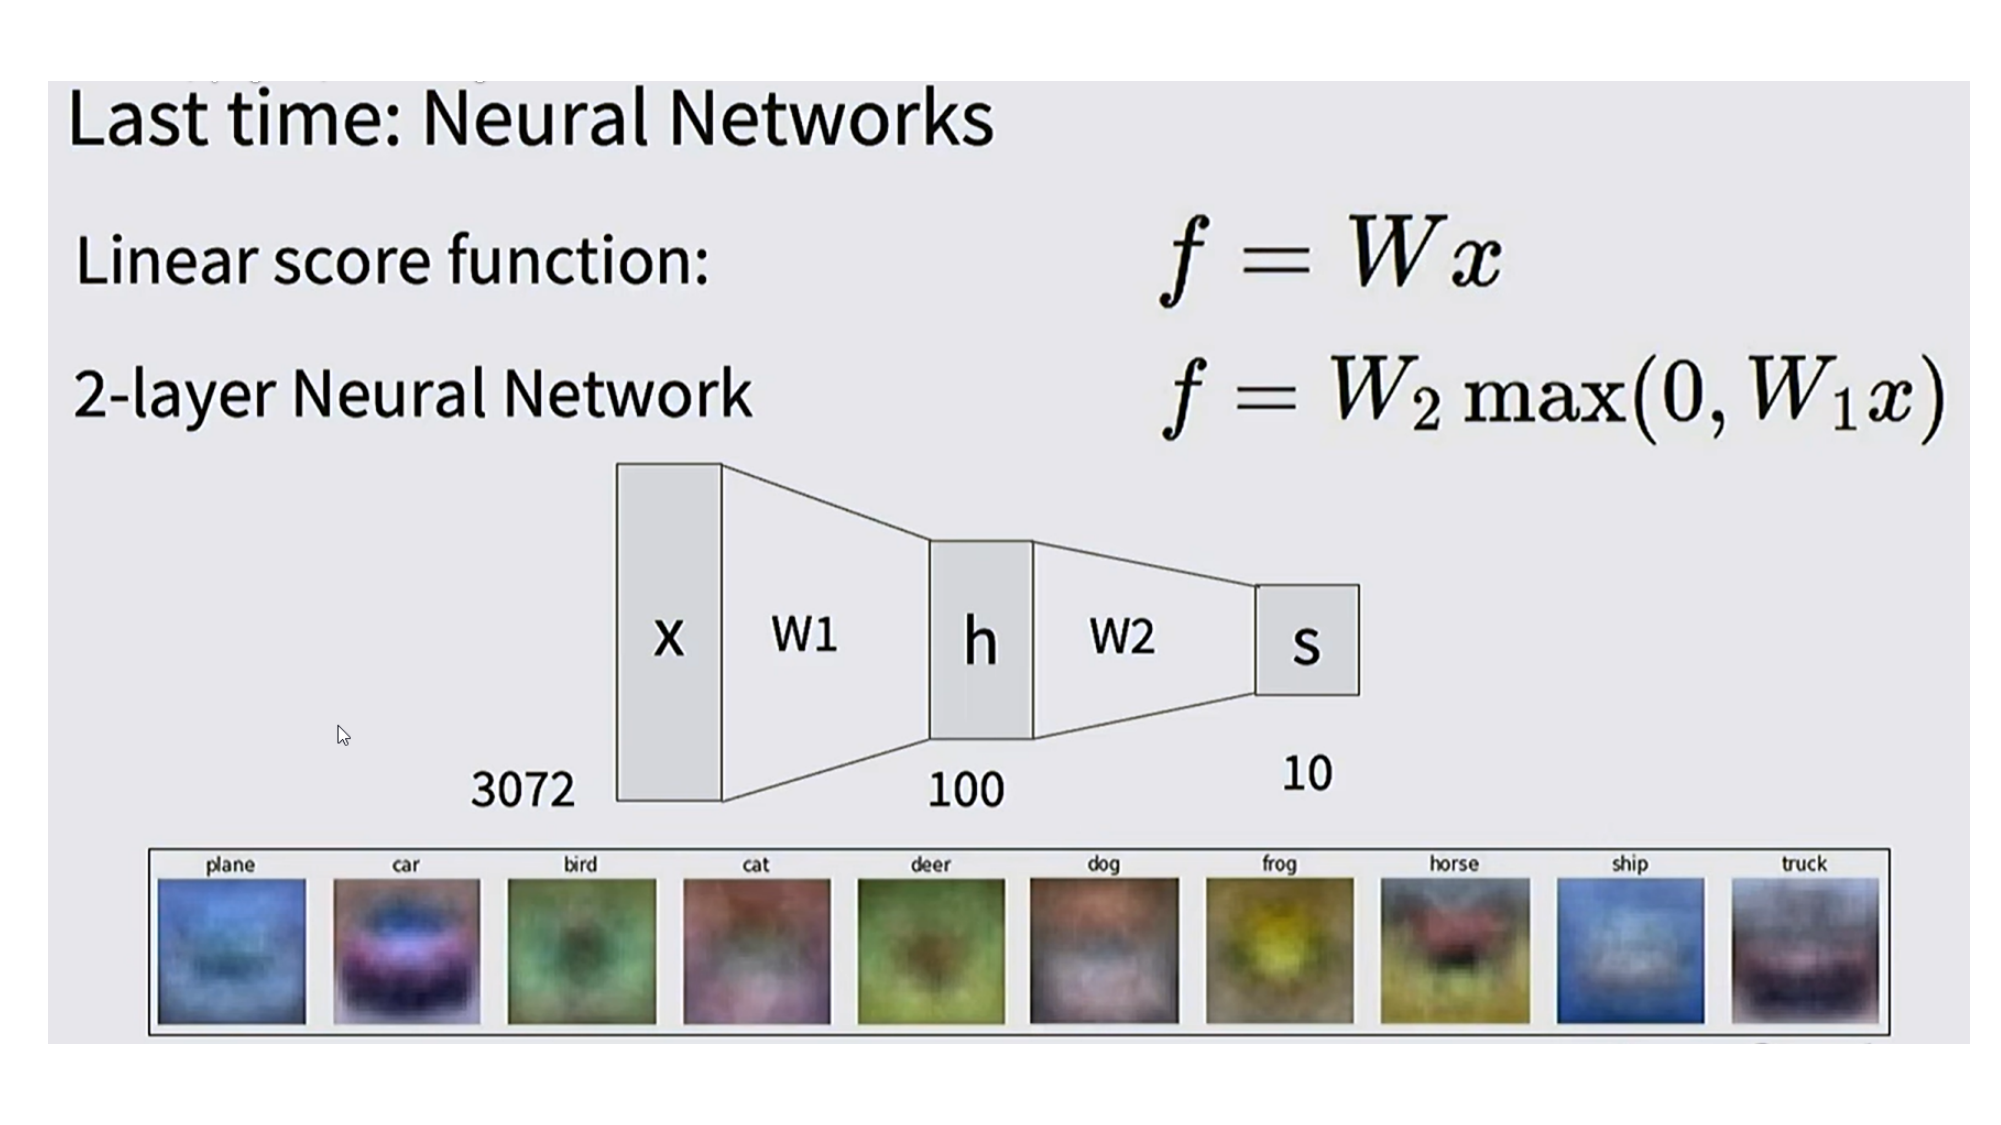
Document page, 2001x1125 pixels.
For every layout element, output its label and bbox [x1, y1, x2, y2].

picture [48, 81, 1970, 1044]
